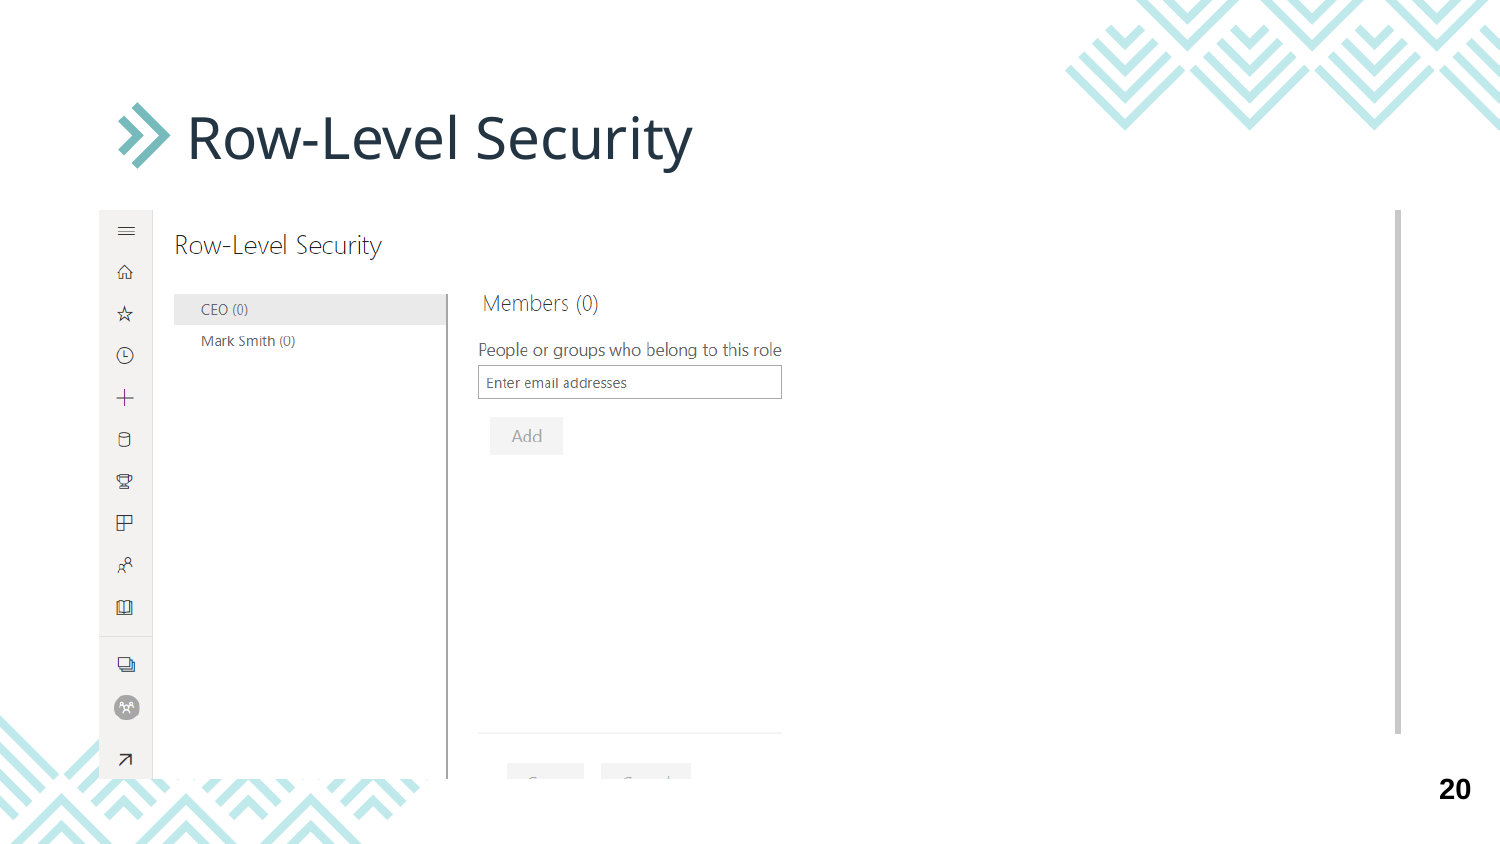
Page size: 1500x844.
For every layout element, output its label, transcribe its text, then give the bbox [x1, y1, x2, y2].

title Row-Level Security [171, 88, 1392, 183]
text_box 20 [1424, 762, 1500, 813]
picture [99, 210, 1401, 779]
